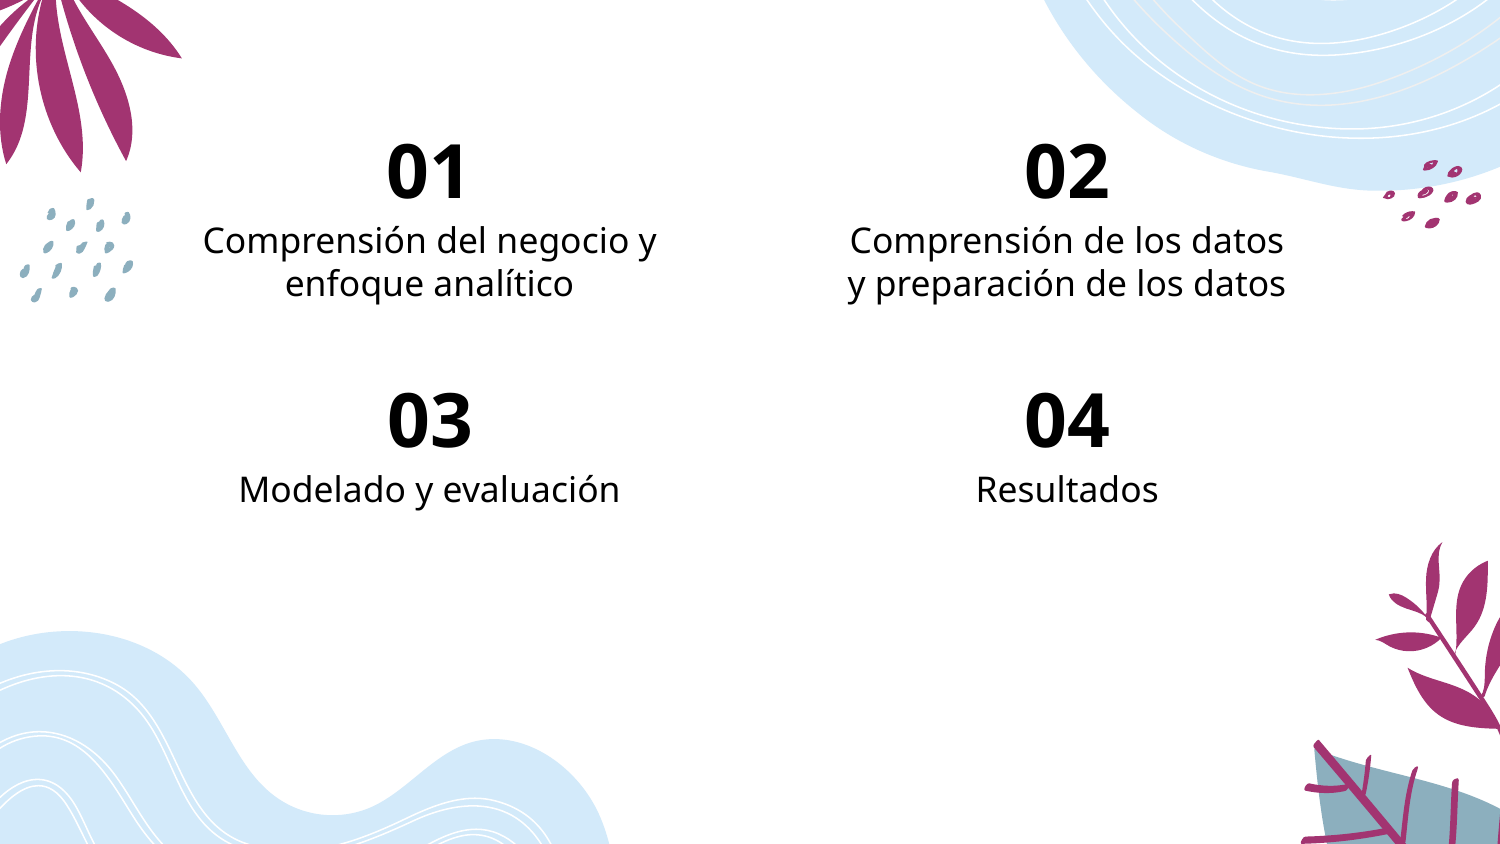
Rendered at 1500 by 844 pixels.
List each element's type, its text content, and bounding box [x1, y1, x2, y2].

title Comprensión de los datos y preparación de los datos [822, 203, 1313, 298]
title Modelado y evaluación [184, 451, 675, 546]
title 02 [853, 67, 1282, 229]
title 03 [216, 315, 645, 477]
title Resultados [822, 451, 1313, 546]
title Comprensión del negocio y enfoque analítico [184, 203, 675, 298]
title 01 [215, 67, 644, 203]
title 04 [853, 315, 1282, 478]
